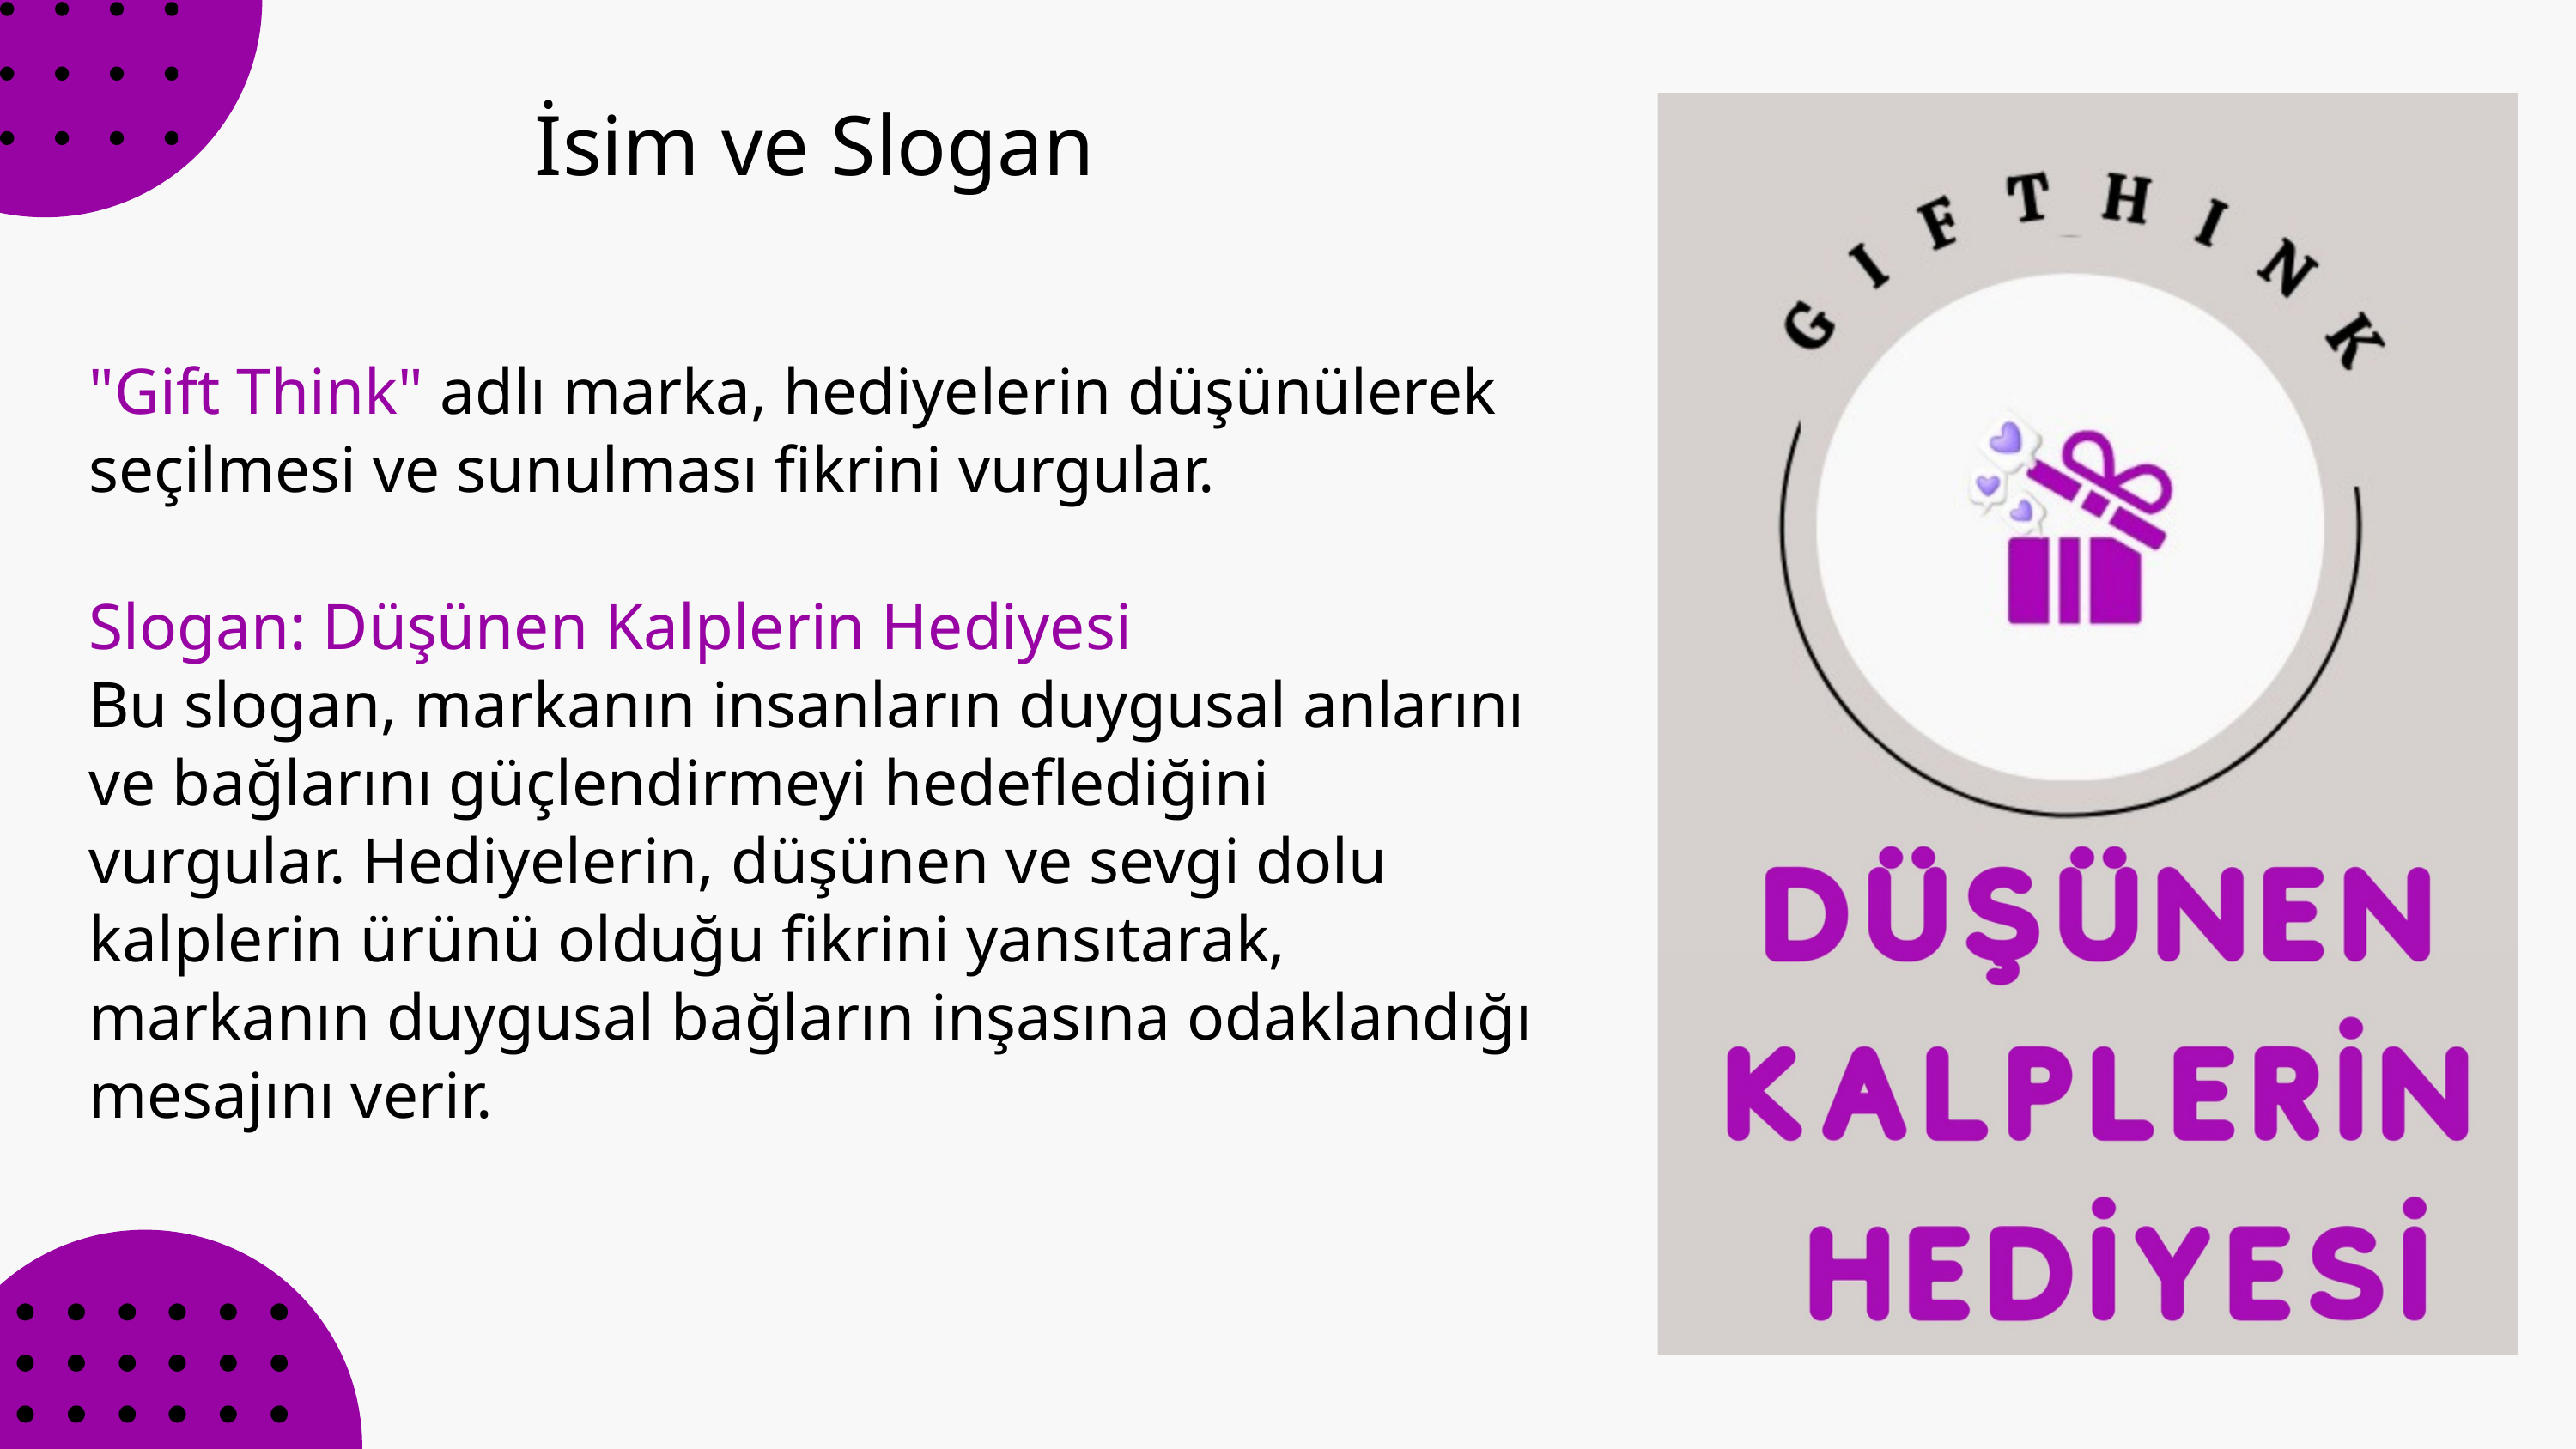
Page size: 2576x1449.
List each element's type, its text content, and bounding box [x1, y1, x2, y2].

text_box [1657, 93, 2518, 1355]
text_box İsim ve Slogan "Gift Think" adlı marka, hediyelerin düşünülerek seçilmesi ve sunulması fikrini vurgular. Slogan: Düşünen Kalplerin Hediyesi Bu slogan, markanın insanların duygusal anlarını ve bağlarını güçlendirmeyi hedeflediğini vurgular. Hediyelerin, düşünen ve sevgi dolu kalplerin ürünü olduğu fikrini yansıtarak, markanın duygusal bağların inşasına odaklandığı mesajını verir. [88, 89, 1541, 1131]
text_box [0, 1229, 363, 1449]
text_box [0, 0, 263, 218]
